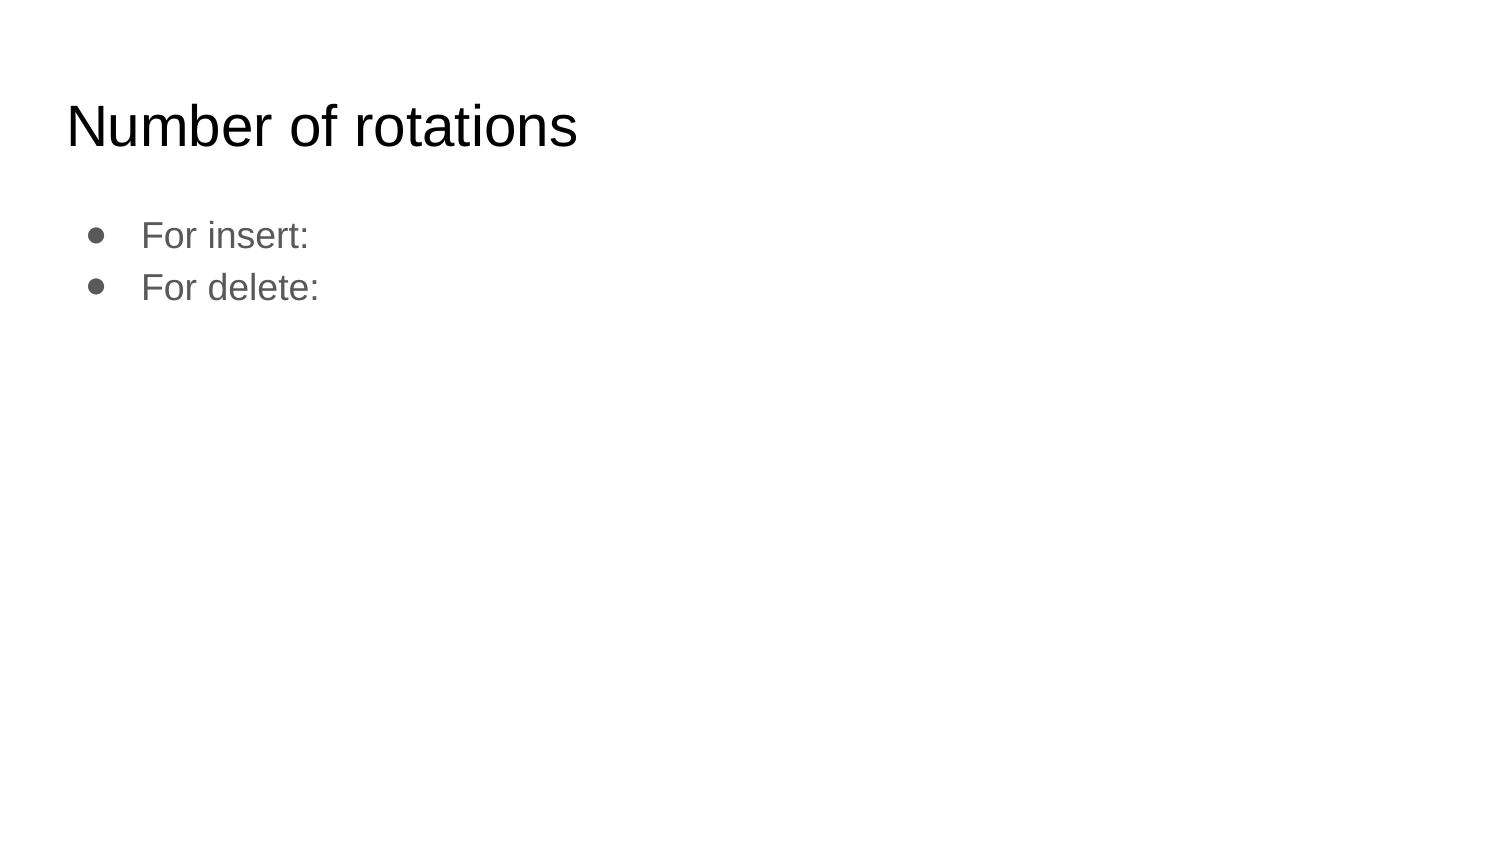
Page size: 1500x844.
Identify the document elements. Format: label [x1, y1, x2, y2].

title [51, 72, 1449, 167]
list [51, 189, 1449, 750]
